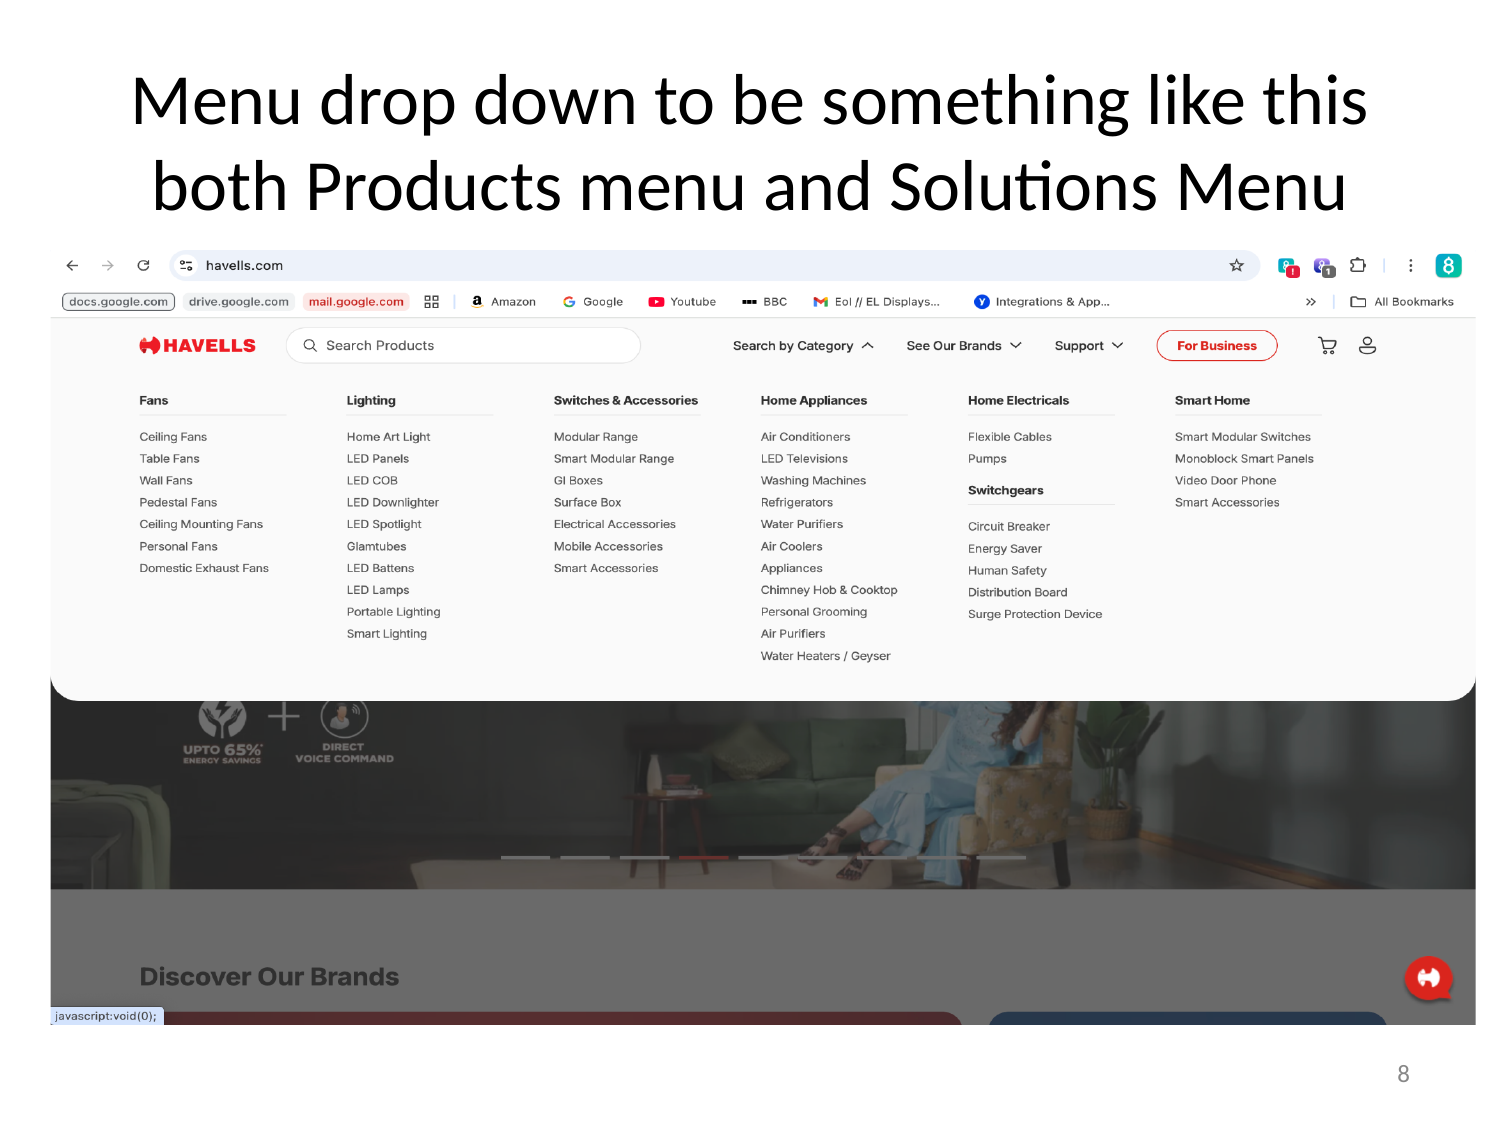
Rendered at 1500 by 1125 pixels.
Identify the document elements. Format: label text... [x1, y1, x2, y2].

slide_number 8 [1074, 1042, 1425, 1103]
title Menu drop down to be something like this both Products menu and Solutions Menu [75, 45, 1425, 233]
picture [50, 250, 1476, 1026]
